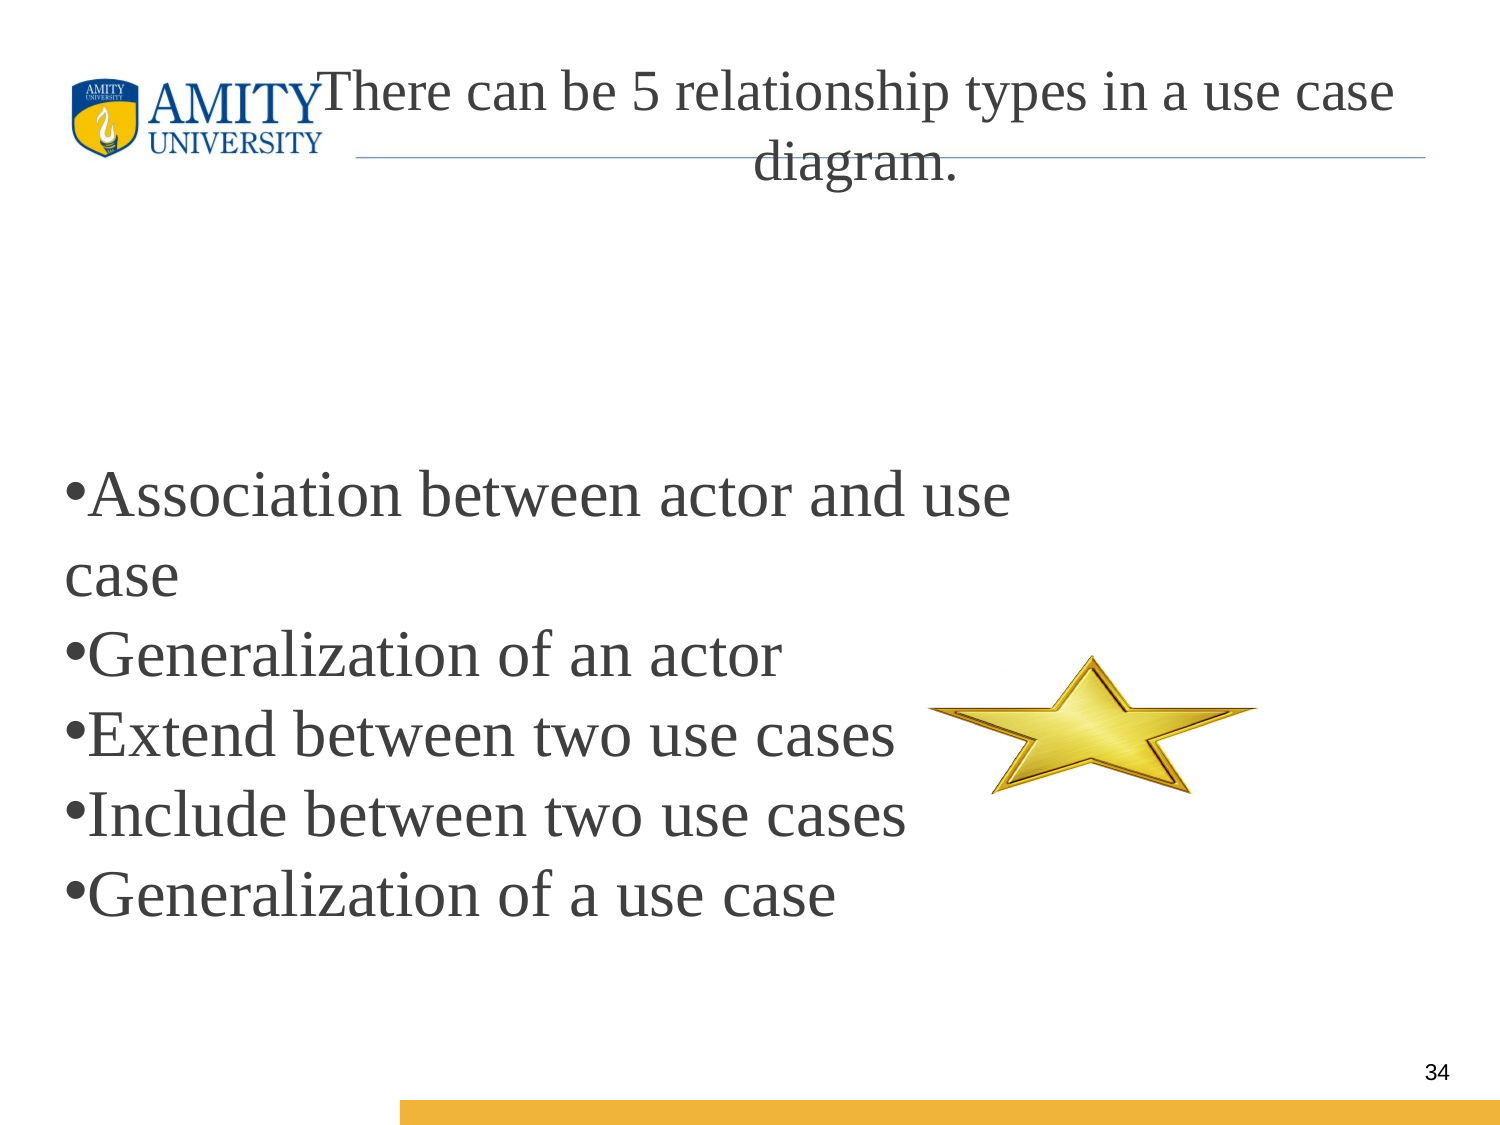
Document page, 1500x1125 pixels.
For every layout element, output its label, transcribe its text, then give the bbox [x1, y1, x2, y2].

slide_number 34 [1115, 1049, 1466, 1125]
text_box Association between actor and use case Generalization of an actor Extend between two use cases Include between two use cases Generalization of a use case [50, 442, 1125, 938]
title There can be 5 relationship types in a use case diagram. [287, 45, 1425, 233]
picture [0, 0, 1500, 188]
picture [924, 649, 1263, 801]
